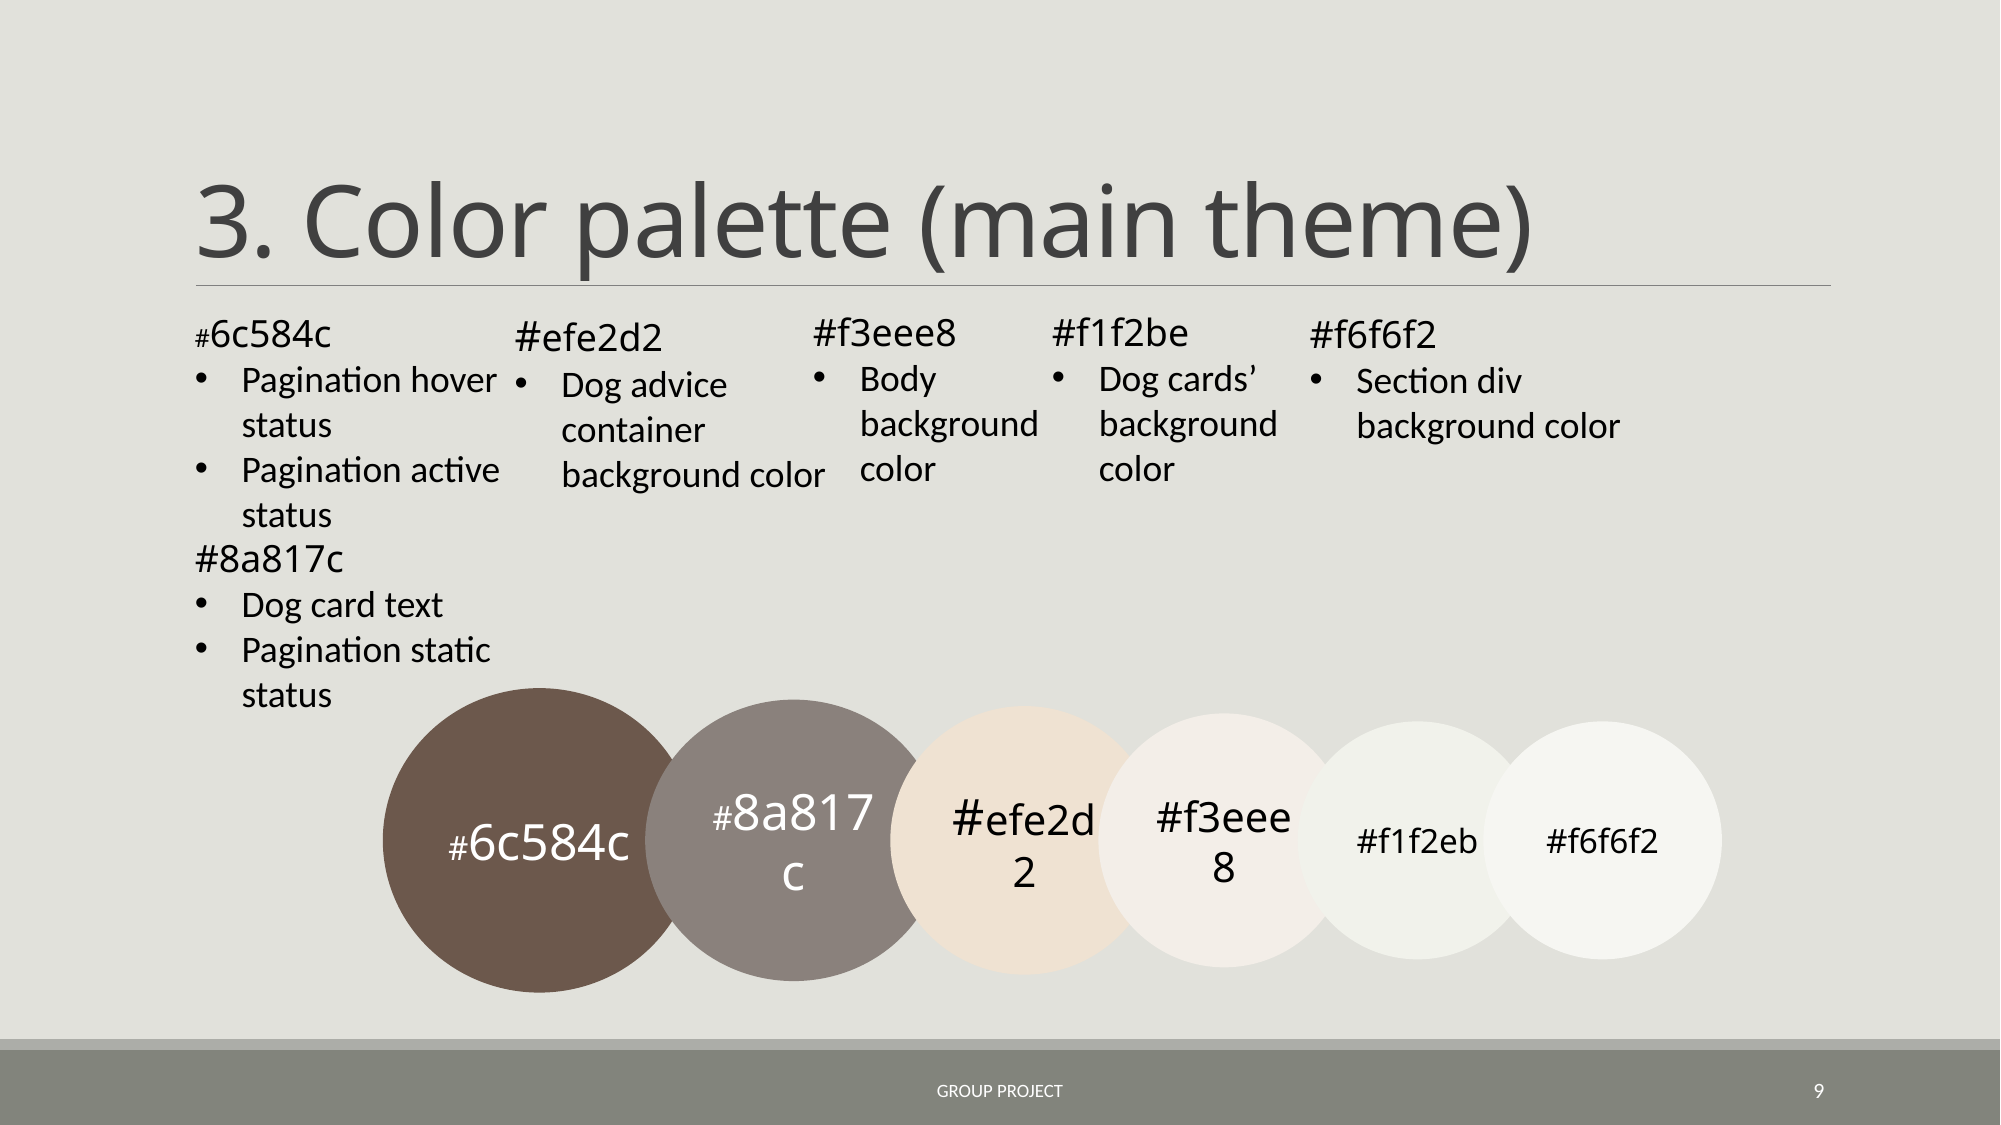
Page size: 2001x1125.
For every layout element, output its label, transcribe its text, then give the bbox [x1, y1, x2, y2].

text_box #f6f6f2 [1482, 720, 1724, 961]
text_box #f6f6f2 Section div background color [1294, 303, 1644, 453]
footer Group project [604, 1059, 1396, 1120]
slide_number 9 [1624, 1059, 1840, 1120]
text_box #efe2d2 Dog advice container background color [518, 302, 850, 503]
text_box #f1f2eb [1296, 720, 1510, 961]
text_box #f1f2be Dog cards’ background color [1037, 301, 1298, 542]
text_box #f3eee8 [1097, 712, 1325, 969]
title 3. Color palette (main theme) [180, 47, 1830, 285]
text_box #6c584c Pagination hover status Pagination active status #8a817c Dog card text Pagination static status [180, 302, 518, 722]
text_box #efe2d2 [889, 704, 1130, 976]
text_box #8a817c [643, 698, 916, 983]
text_box #f3eee8 Body background color [798, 301, 1059, 497]
text_box #6c584c [381, 686, 672, 994]
